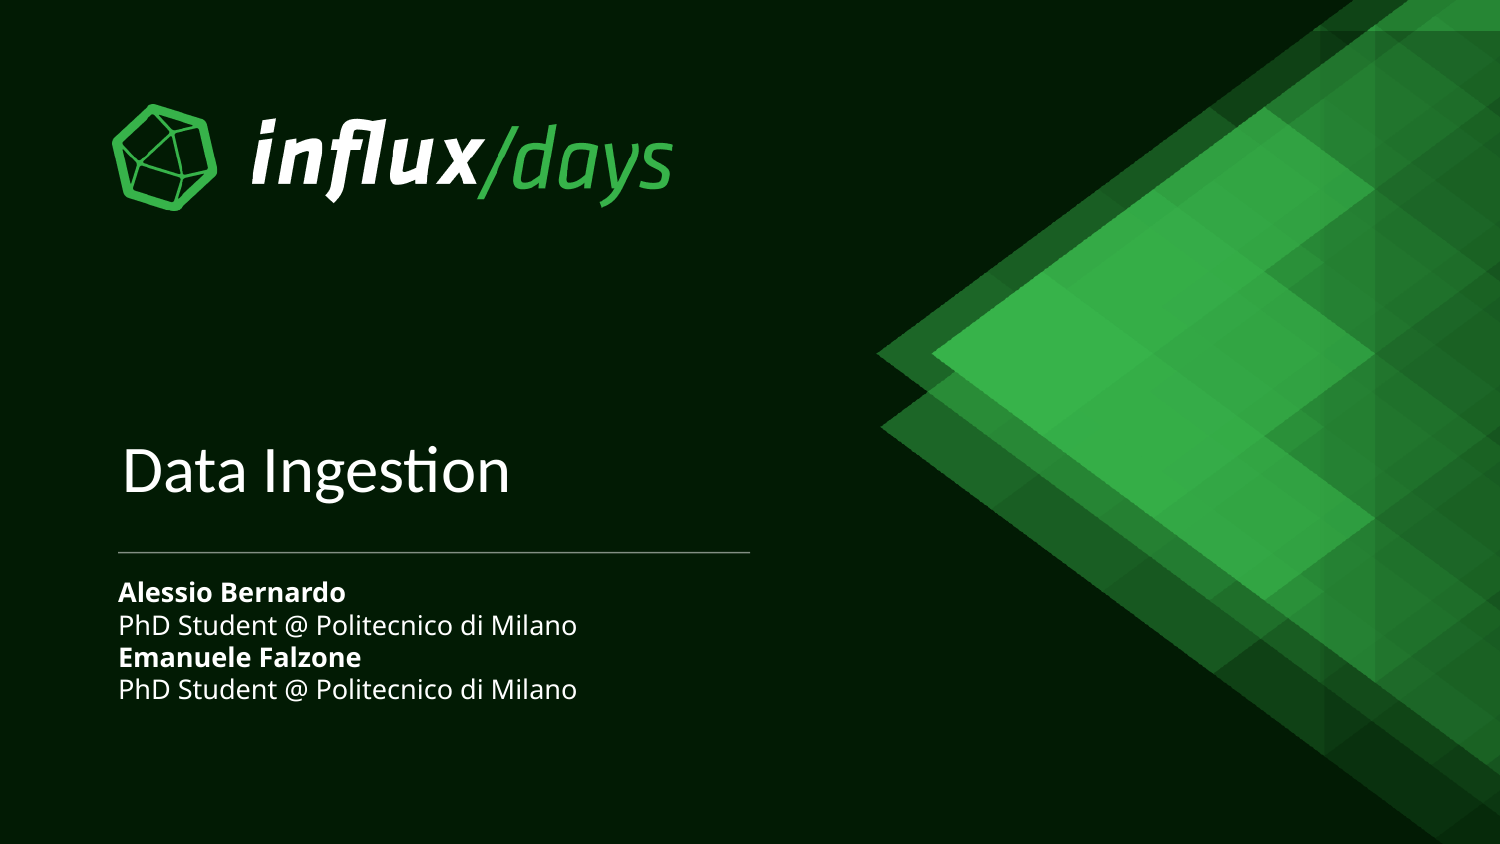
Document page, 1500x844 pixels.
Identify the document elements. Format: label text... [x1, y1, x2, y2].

picture [0, 0, 1500, 844]
title Data Ingestion [116, 360, 769, 582]
text_box Alessio Bernardo PhD Student @ Politecnico di Milano Emanuele Falzone PhD Student @ Politecnico di Milano [118, 575, 987, 770]
